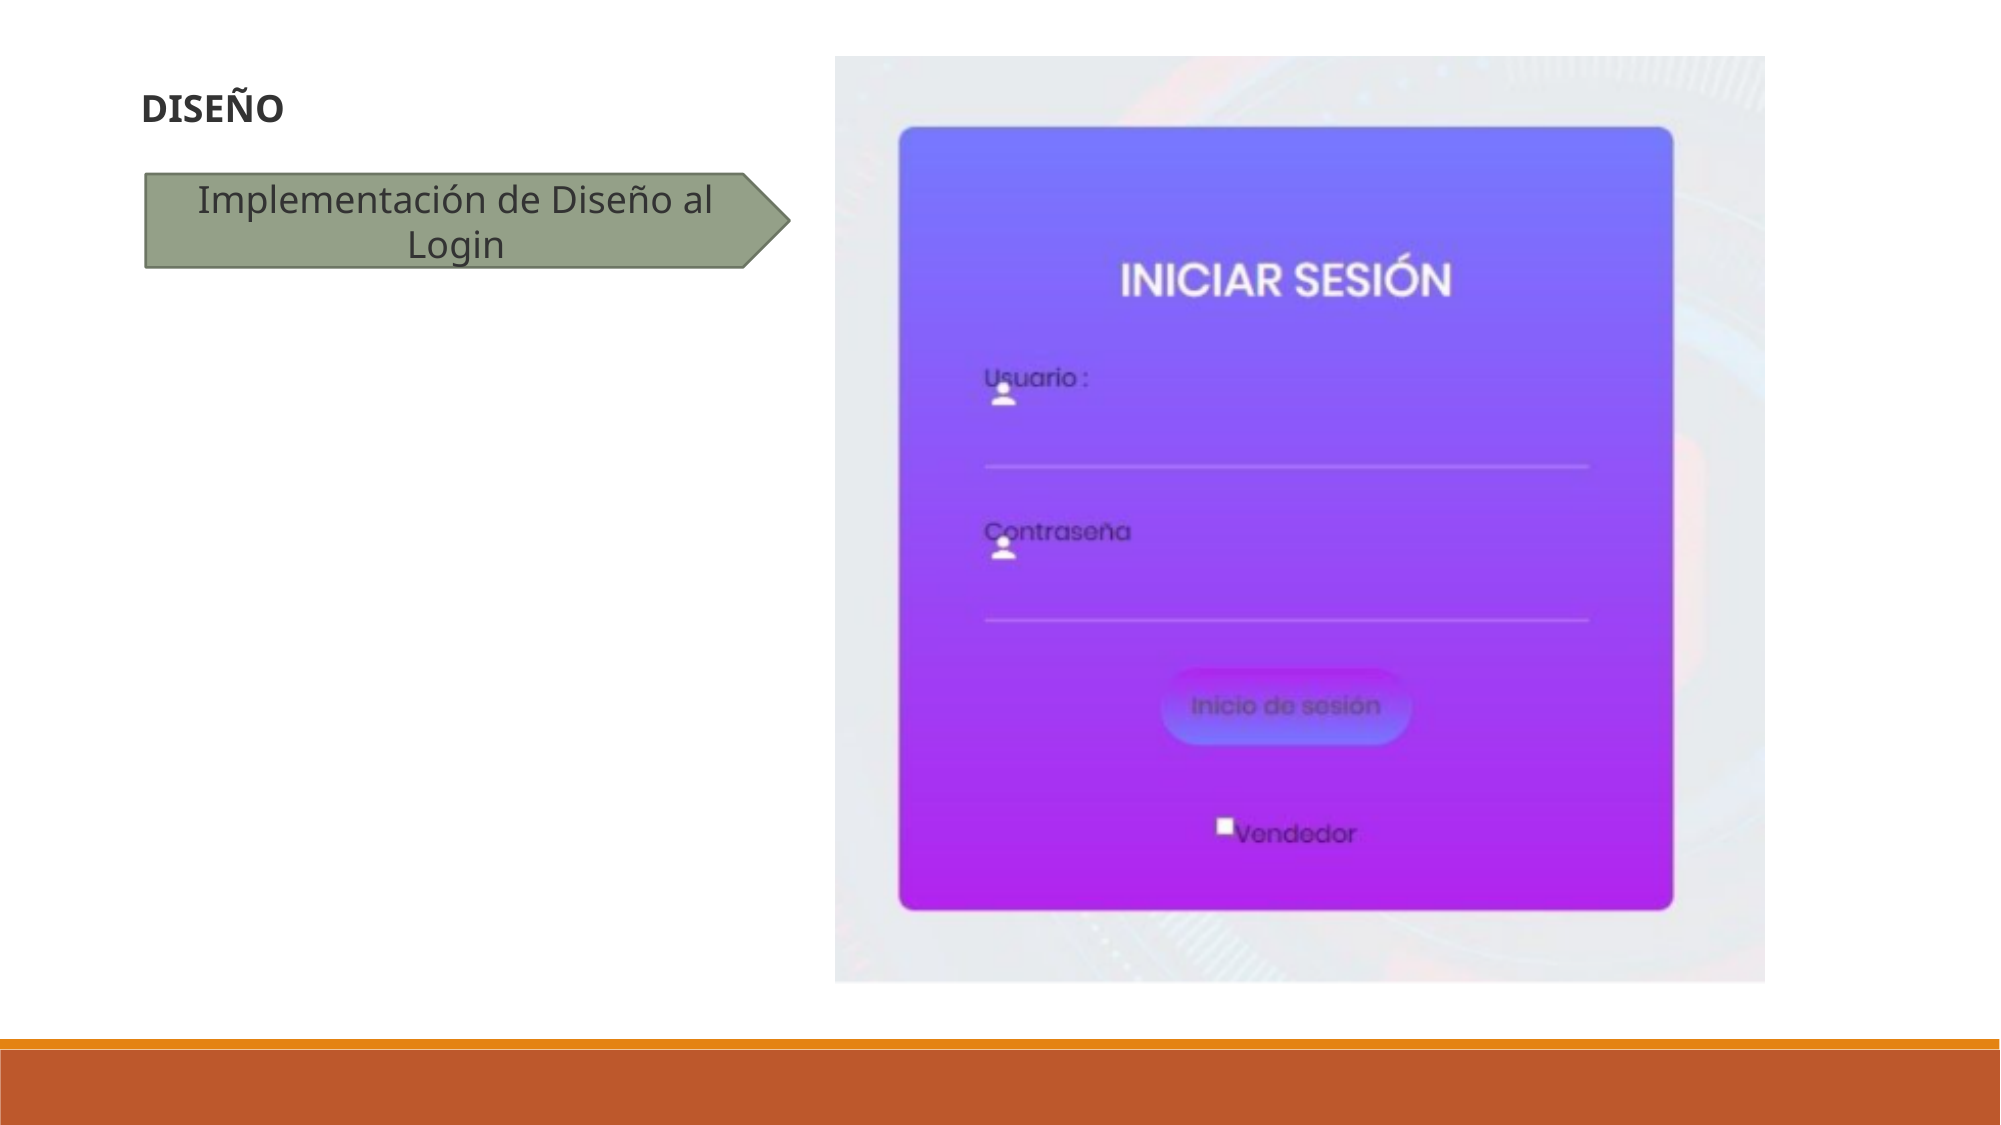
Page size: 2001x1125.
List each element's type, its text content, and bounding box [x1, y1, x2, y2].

picture [834, 55, 1766, 986]
text_box DISEÑO [125, 77, 415, 138]
text_box Implementación de Diseño al Login [144, 172, 791, 269]
